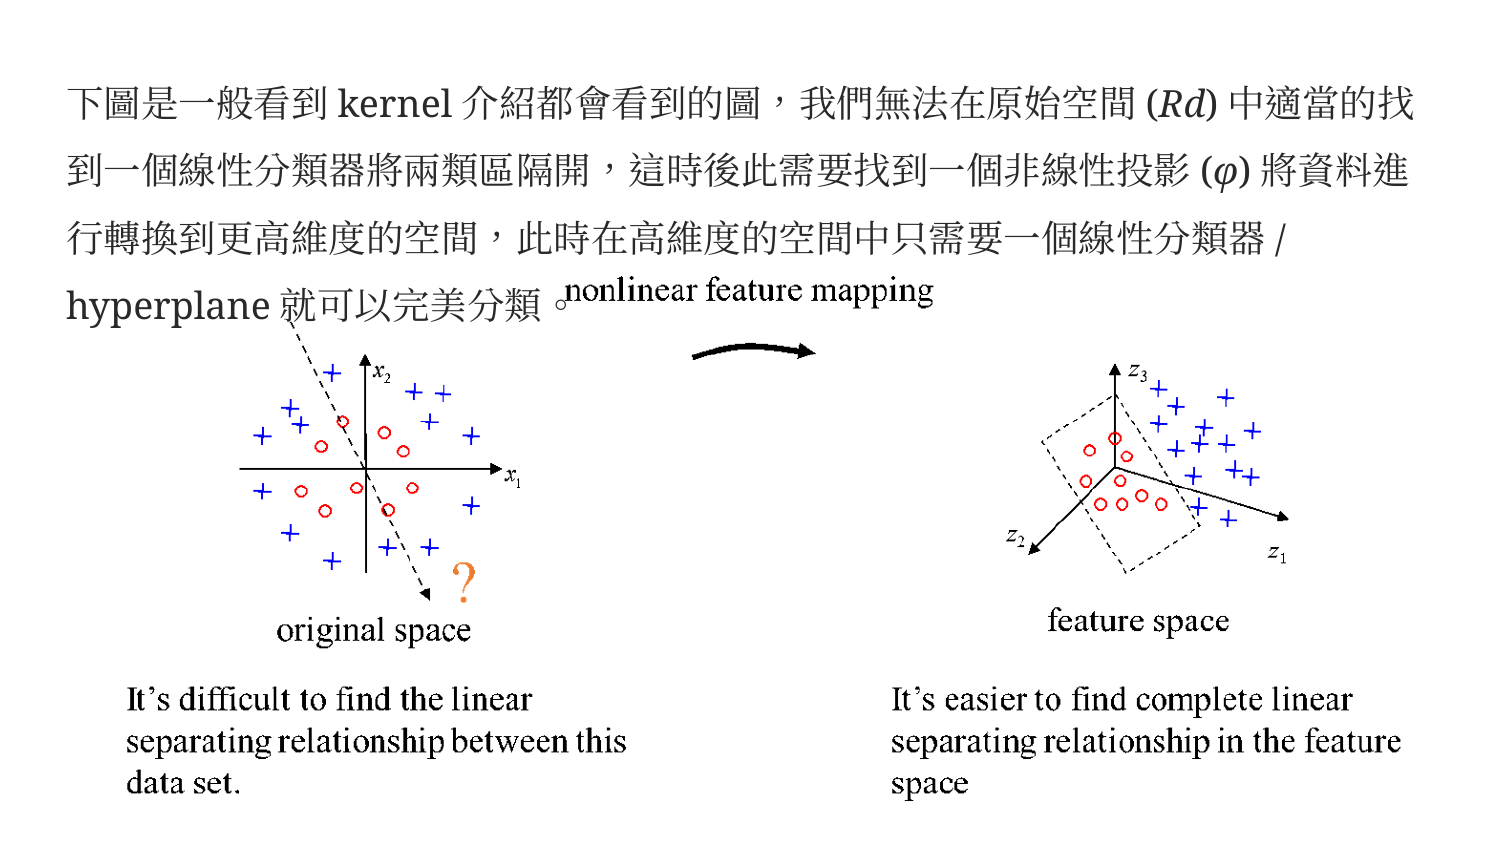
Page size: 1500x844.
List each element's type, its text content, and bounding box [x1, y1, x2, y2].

picture [70, 254, 1430, 824]
subtitle 下圖是一般看到kernel介紹都會看到的圖，我們無法在原始空間(Rd)中適當的找到一個線性分類器將兩類區隔開，這時後此需要找到一個非線性投影(φ)將資料進行轉換到更高維度的空間，此時在高維度的空間中只需要一個線性分類器/hyperplane就可以完美分類。 [51, 42, 1449, 173]
